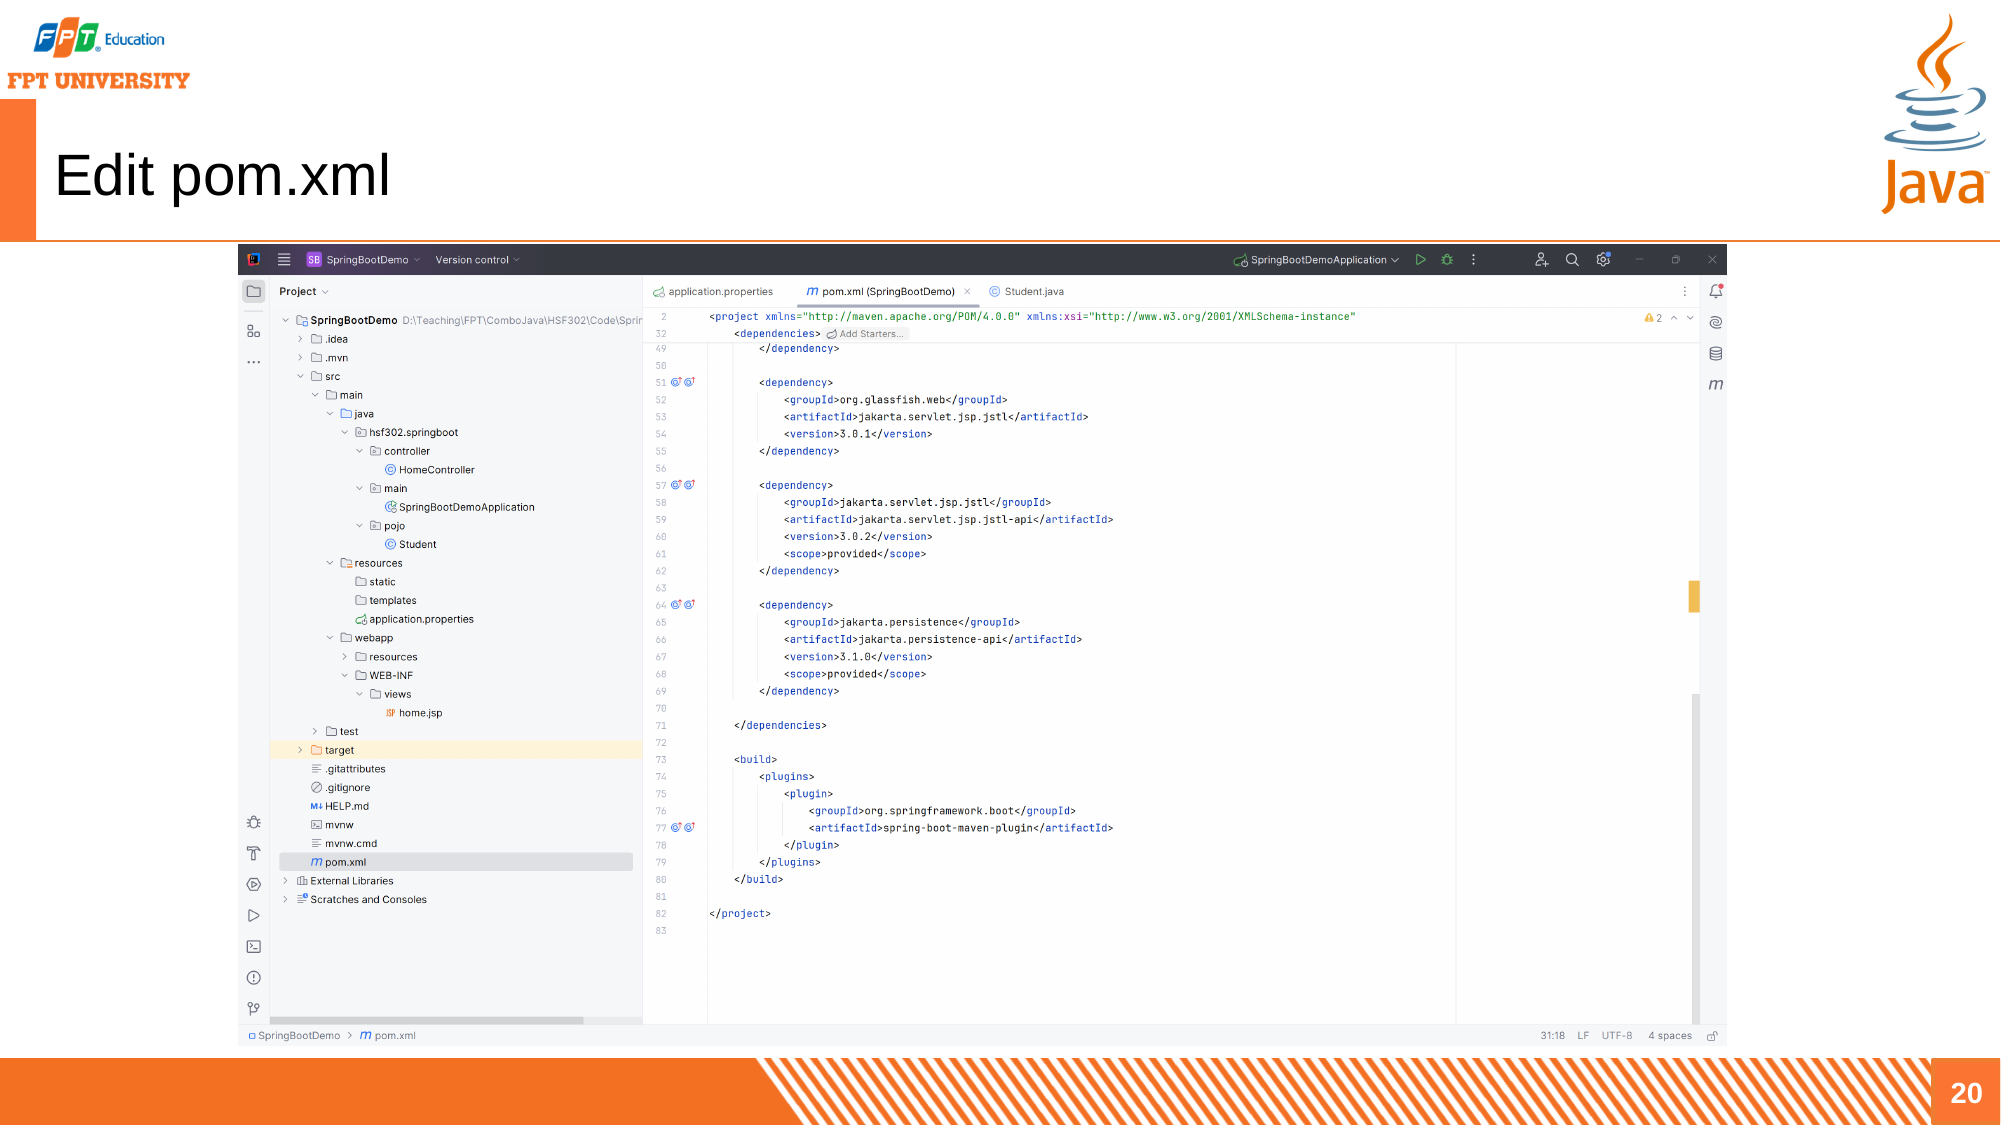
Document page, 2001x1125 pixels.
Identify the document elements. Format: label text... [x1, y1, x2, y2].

picture [0, 2, 197, 99]
picture [0, 1058, 1934, 1125]
slide_number 20 [1933, 1059, 2000, 1124]
picture [1868, 4, 2000, 226]
picture [238, 244, 1727, 1046]
title Edit pom.xml [39, 123, 1872, 230]
